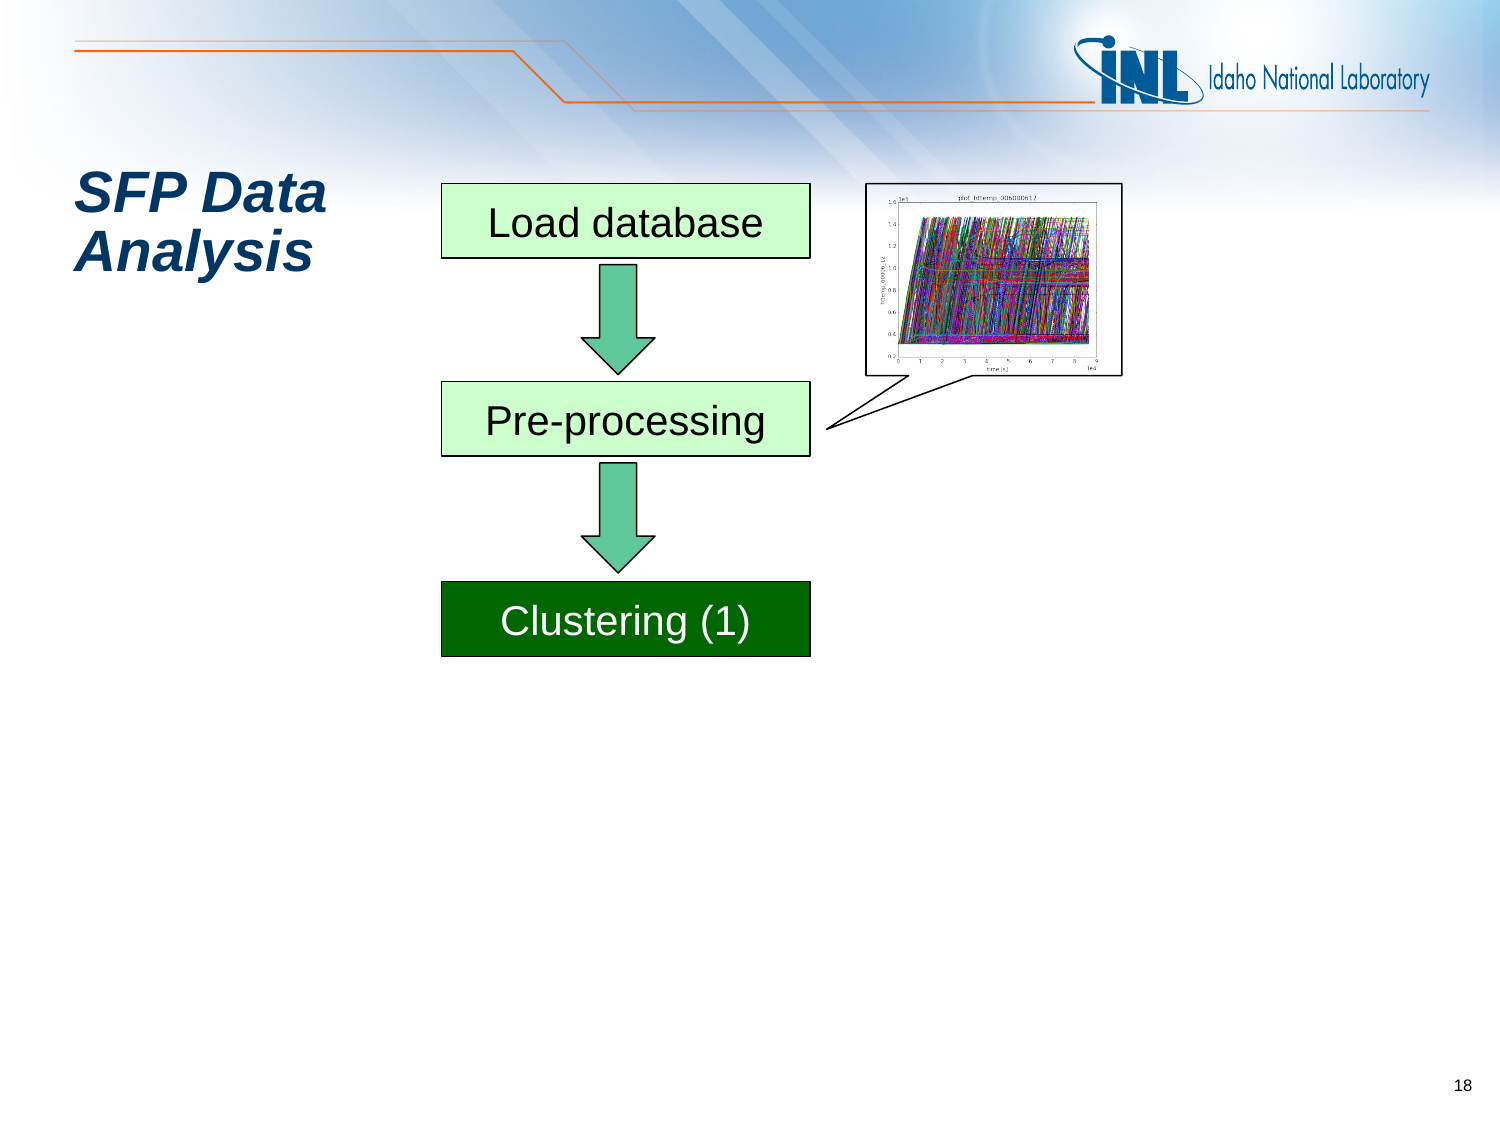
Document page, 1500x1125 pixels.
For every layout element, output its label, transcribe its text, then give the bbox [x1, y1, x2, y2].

text_box [581, 264, 656, 375]
text_box [581, 462, 656, 574]
text_box Load database [441, 183, 810, 259]
picture [0, 0, 1500, 1125]
title SFP Data Analysis [74, 164, 1426, 287]
text_box [826, 384, 950, 430]
slide_number 18 [1429, 1074, 1473, 1096]
text_box Pre-processing [441, 381, 810, 456]
text_box Clustering (1) [441, 581, 810, 657]
